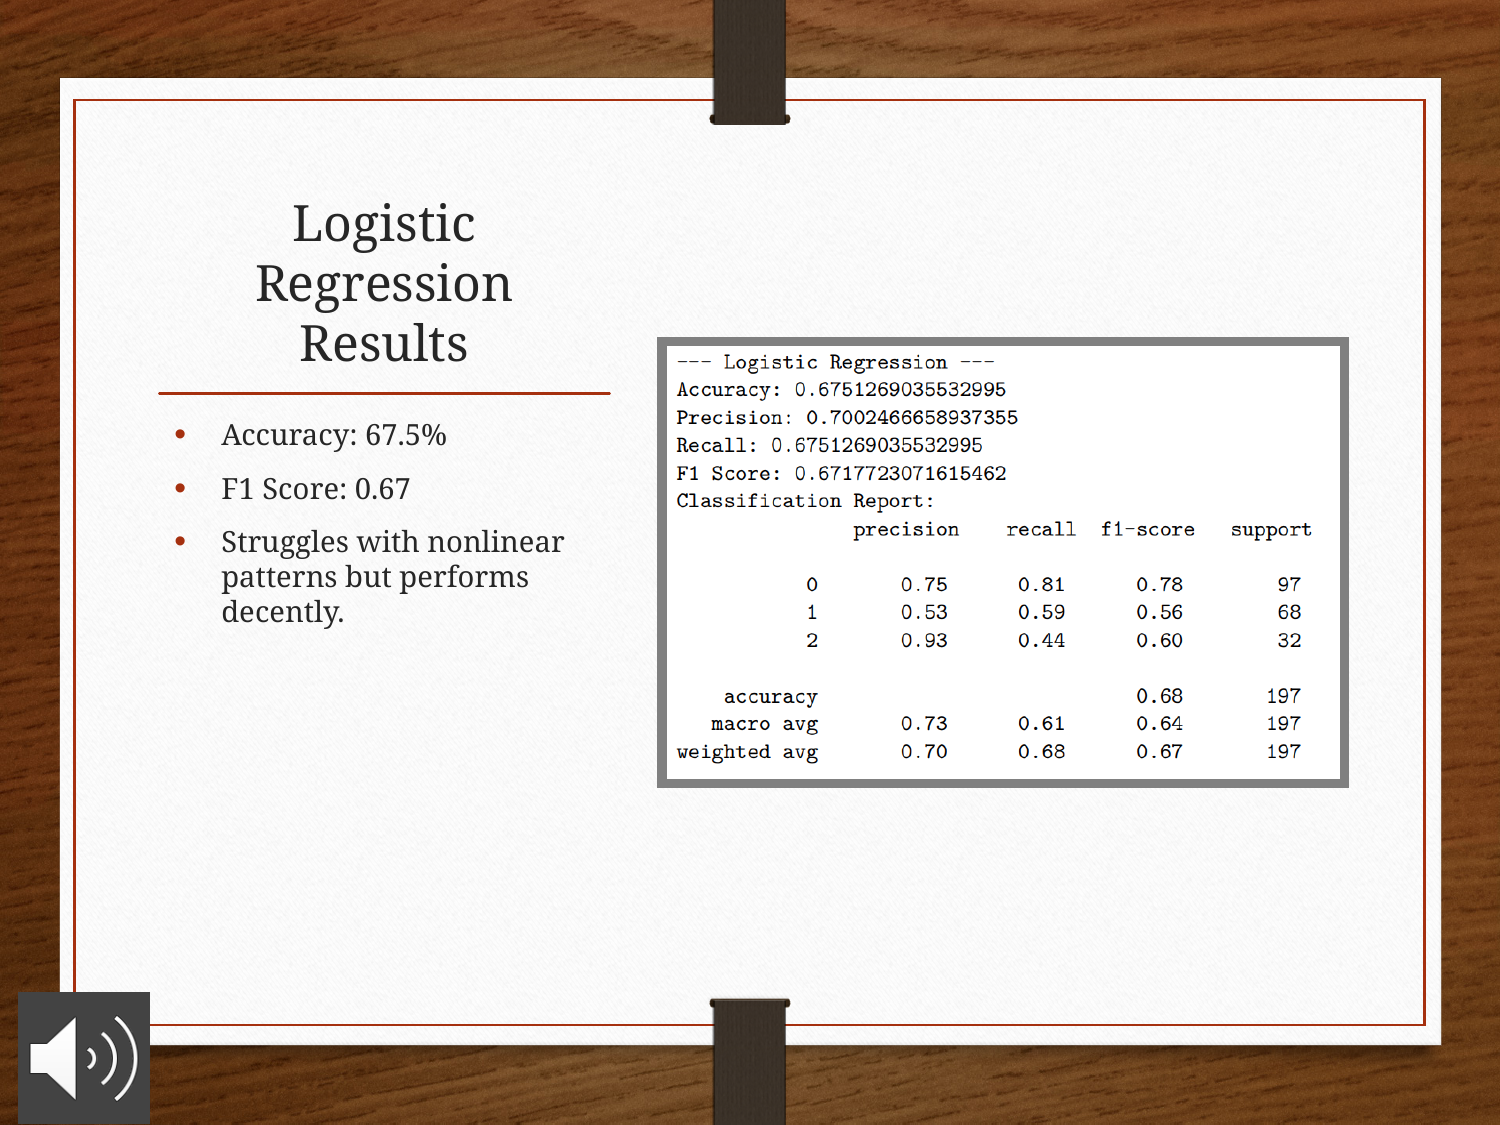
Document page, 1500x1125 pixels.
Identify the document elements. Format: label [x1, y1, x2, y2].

picture [666, 346, 1340, 779]
text_box [0, 0, 1500, 1125]
picture [16, 991, 151, 1125]
